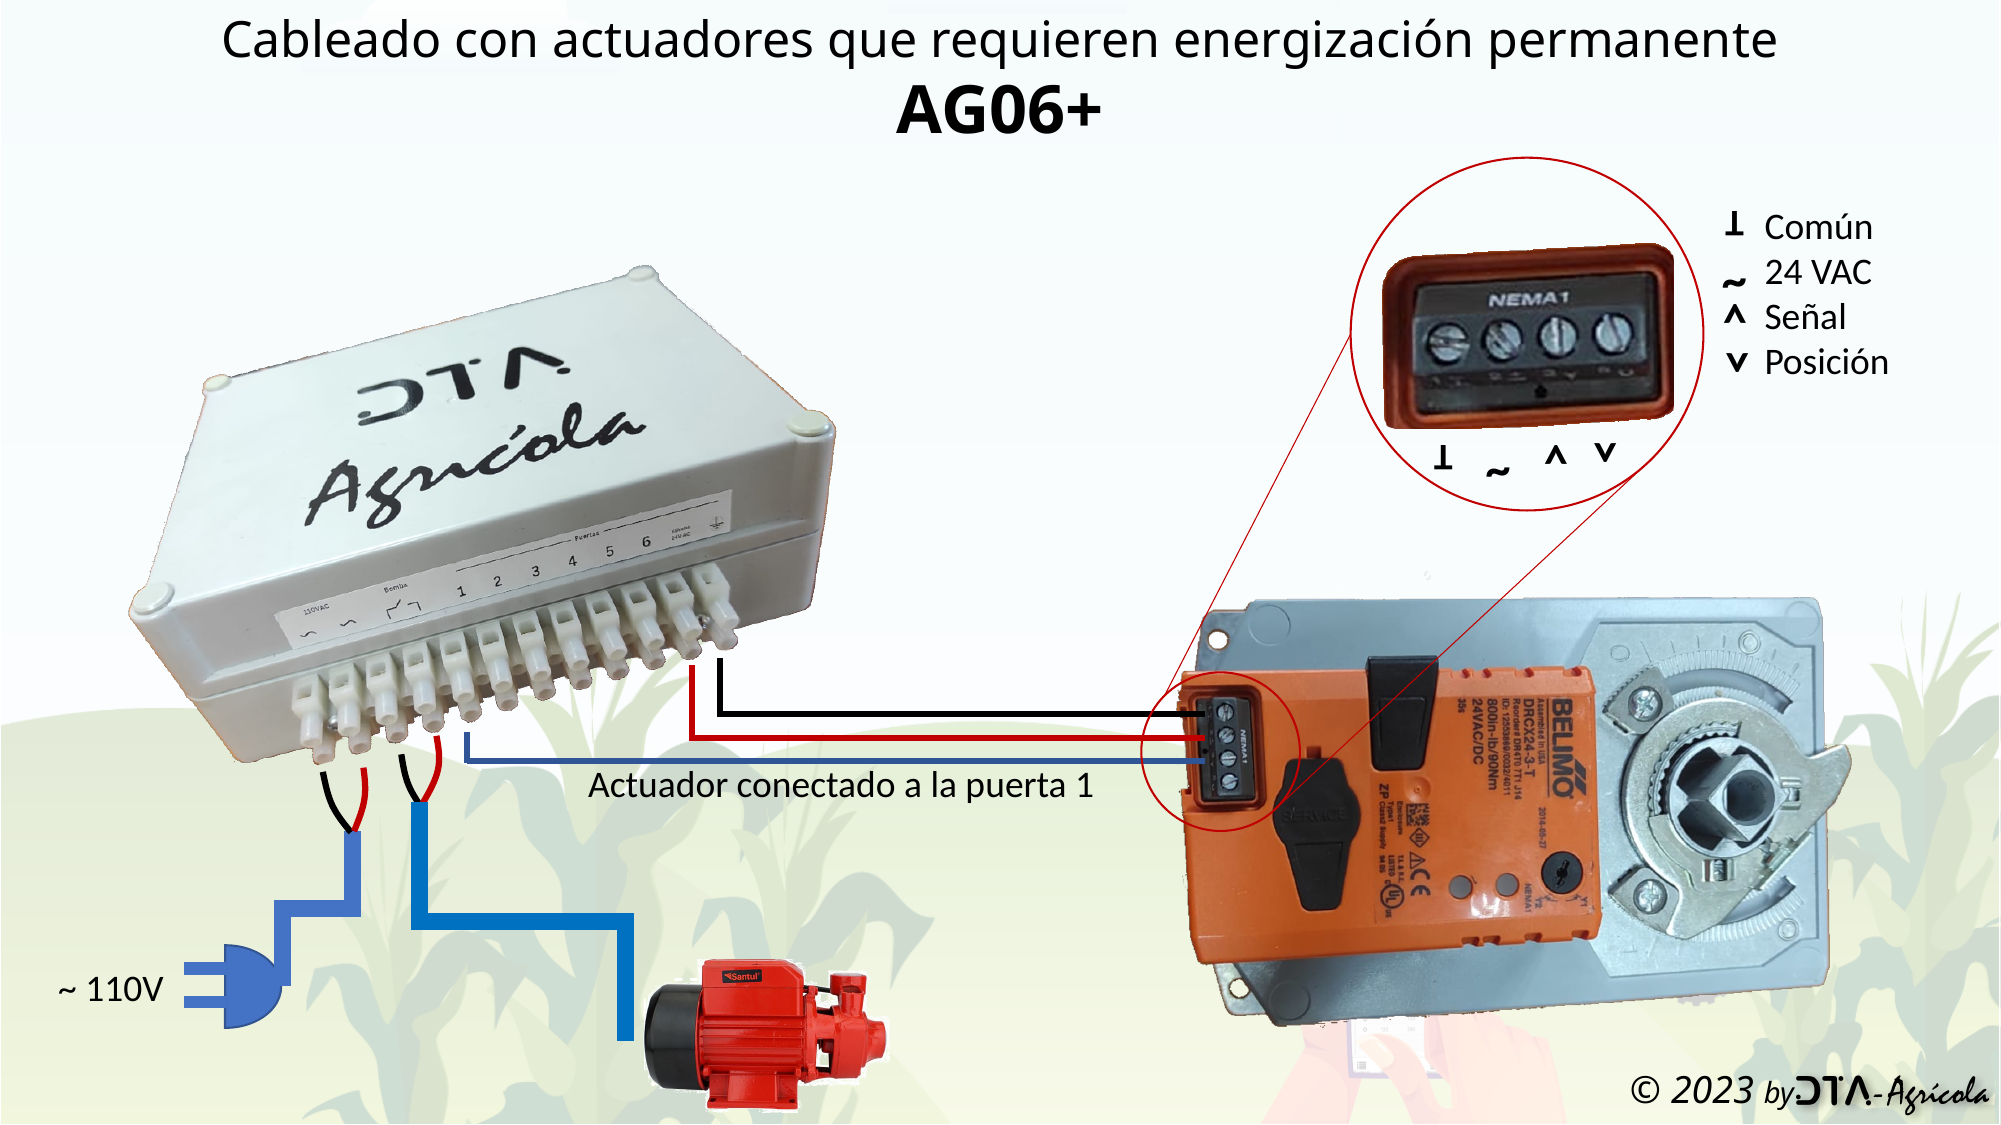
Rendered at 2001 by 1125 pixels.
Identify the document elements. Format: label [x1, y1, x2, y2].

picture [1794, 1113, 2000, 1117]
text_box [0, 0, 2000, 1113]
